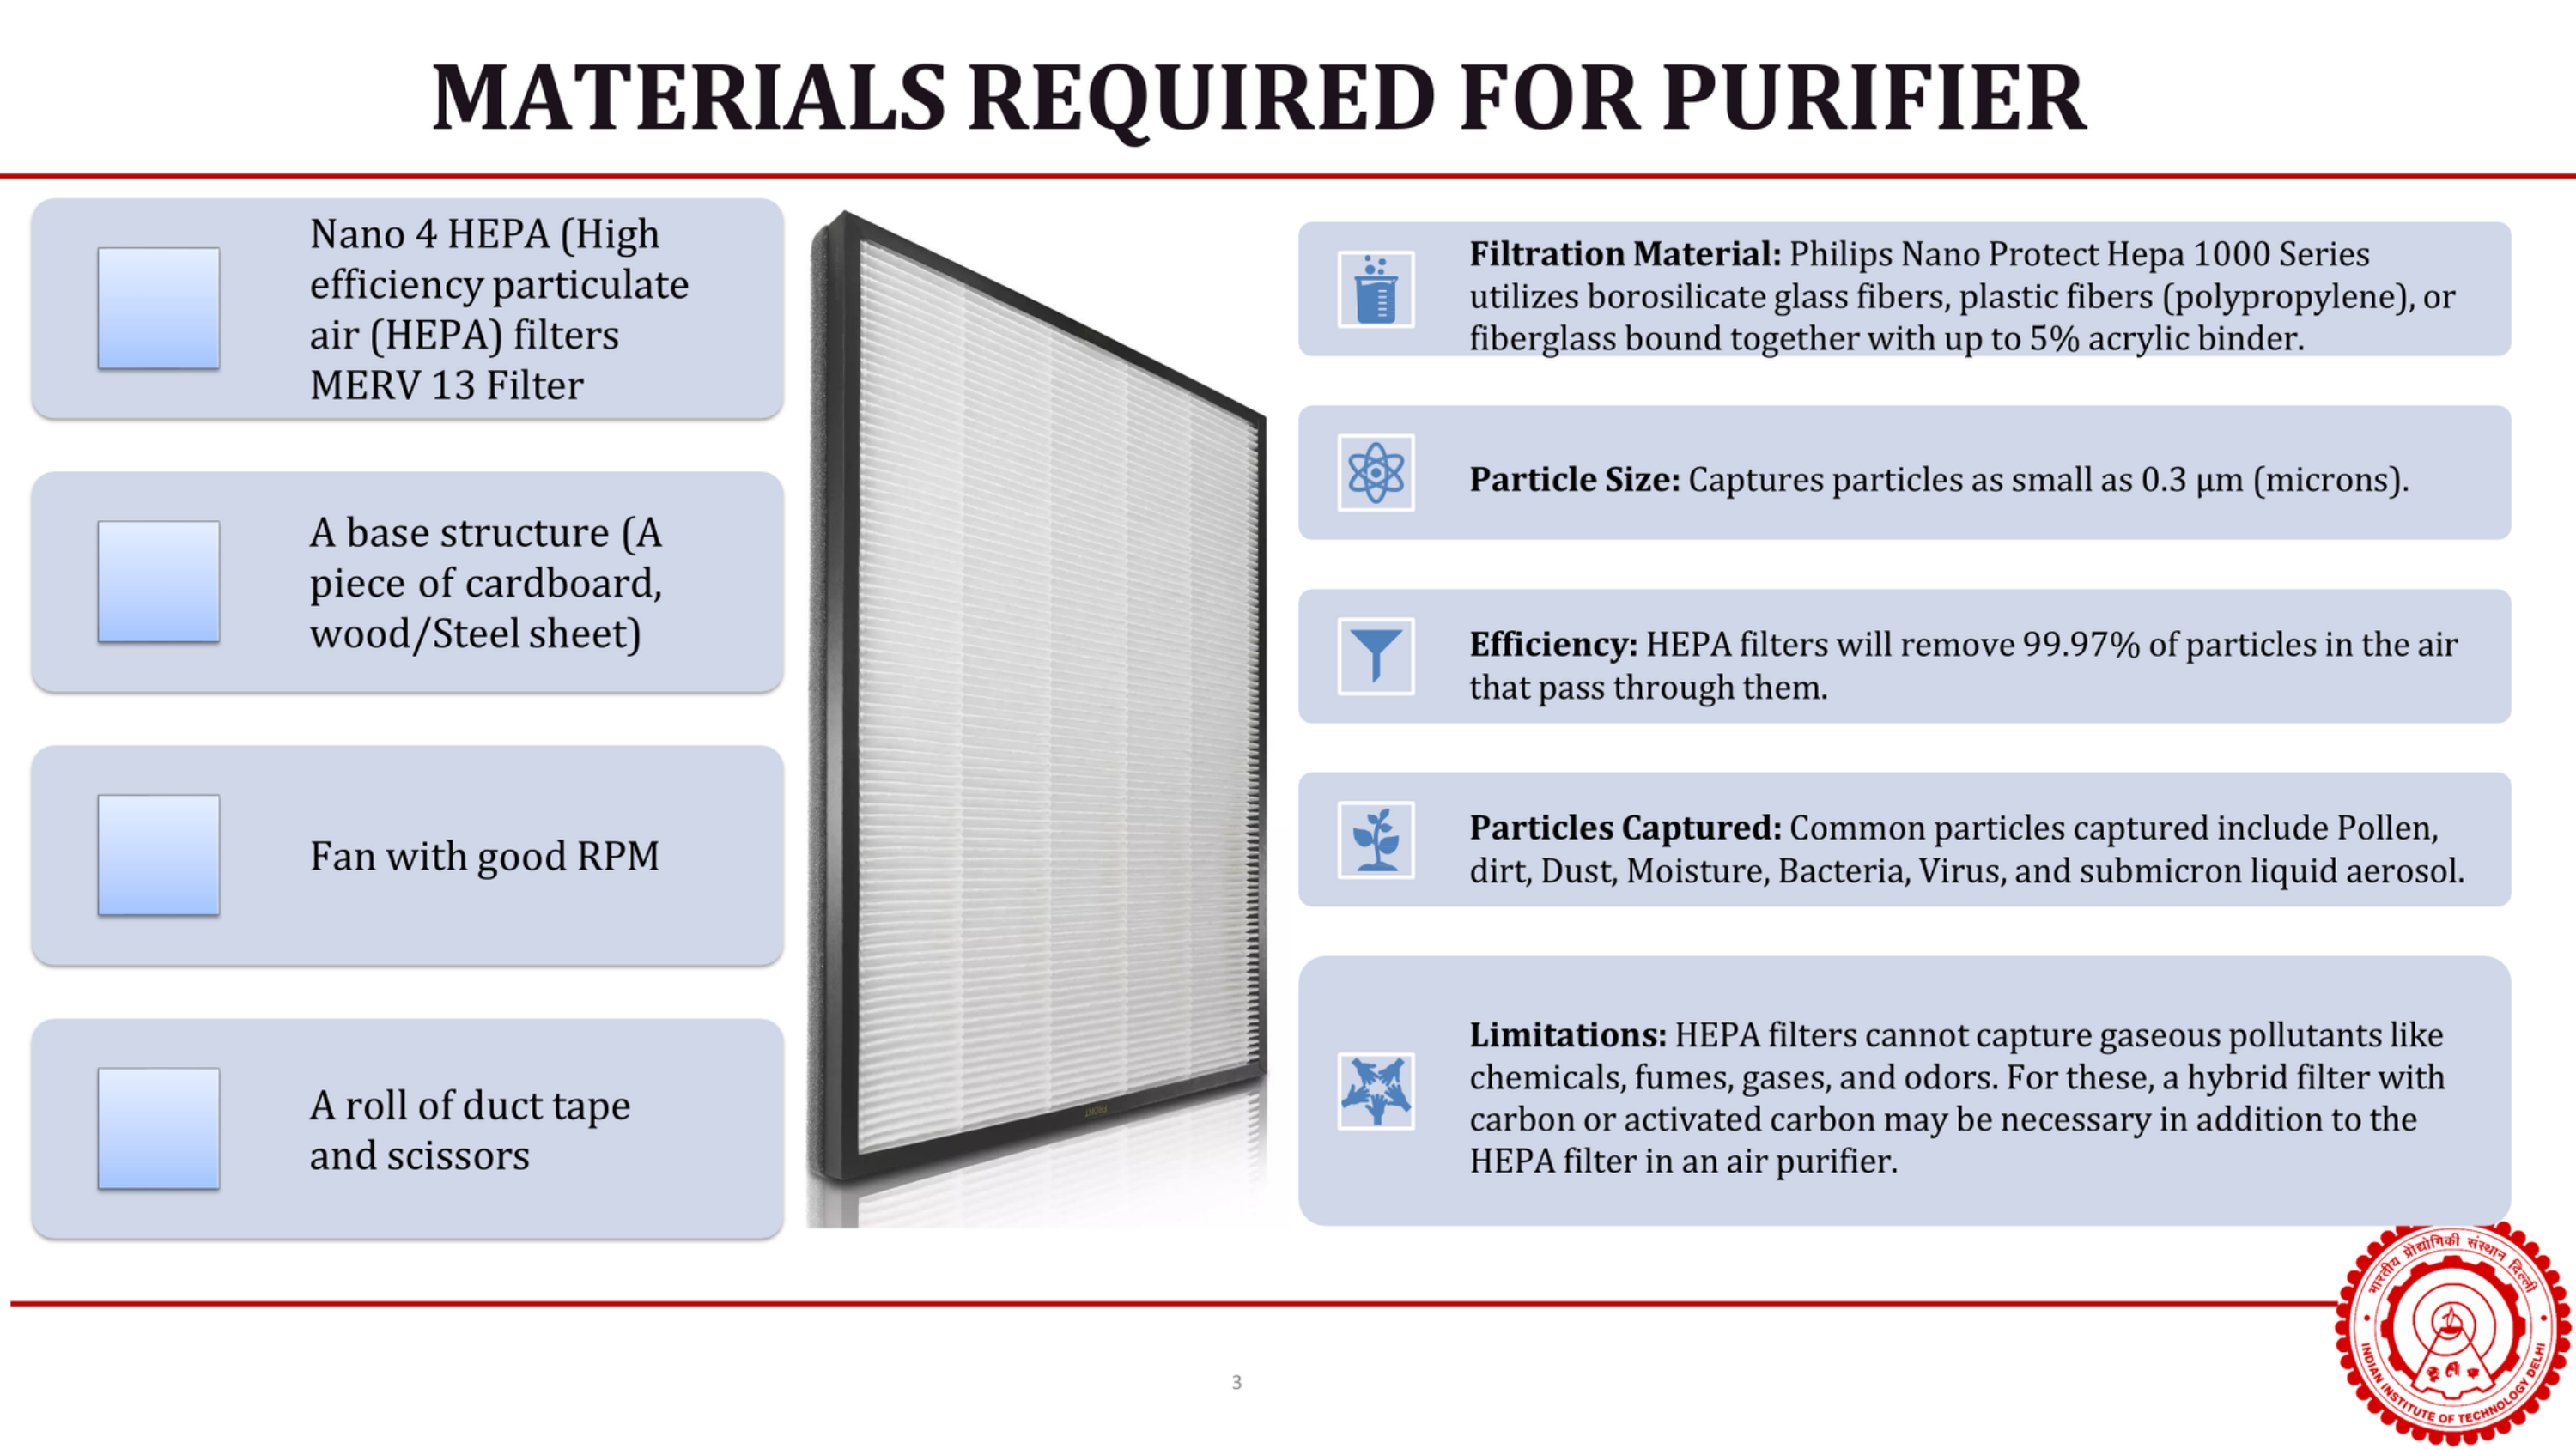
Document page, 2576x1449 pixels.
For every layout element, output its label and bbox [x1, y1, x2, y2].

text_box [0, 0, 2576, 1449]
